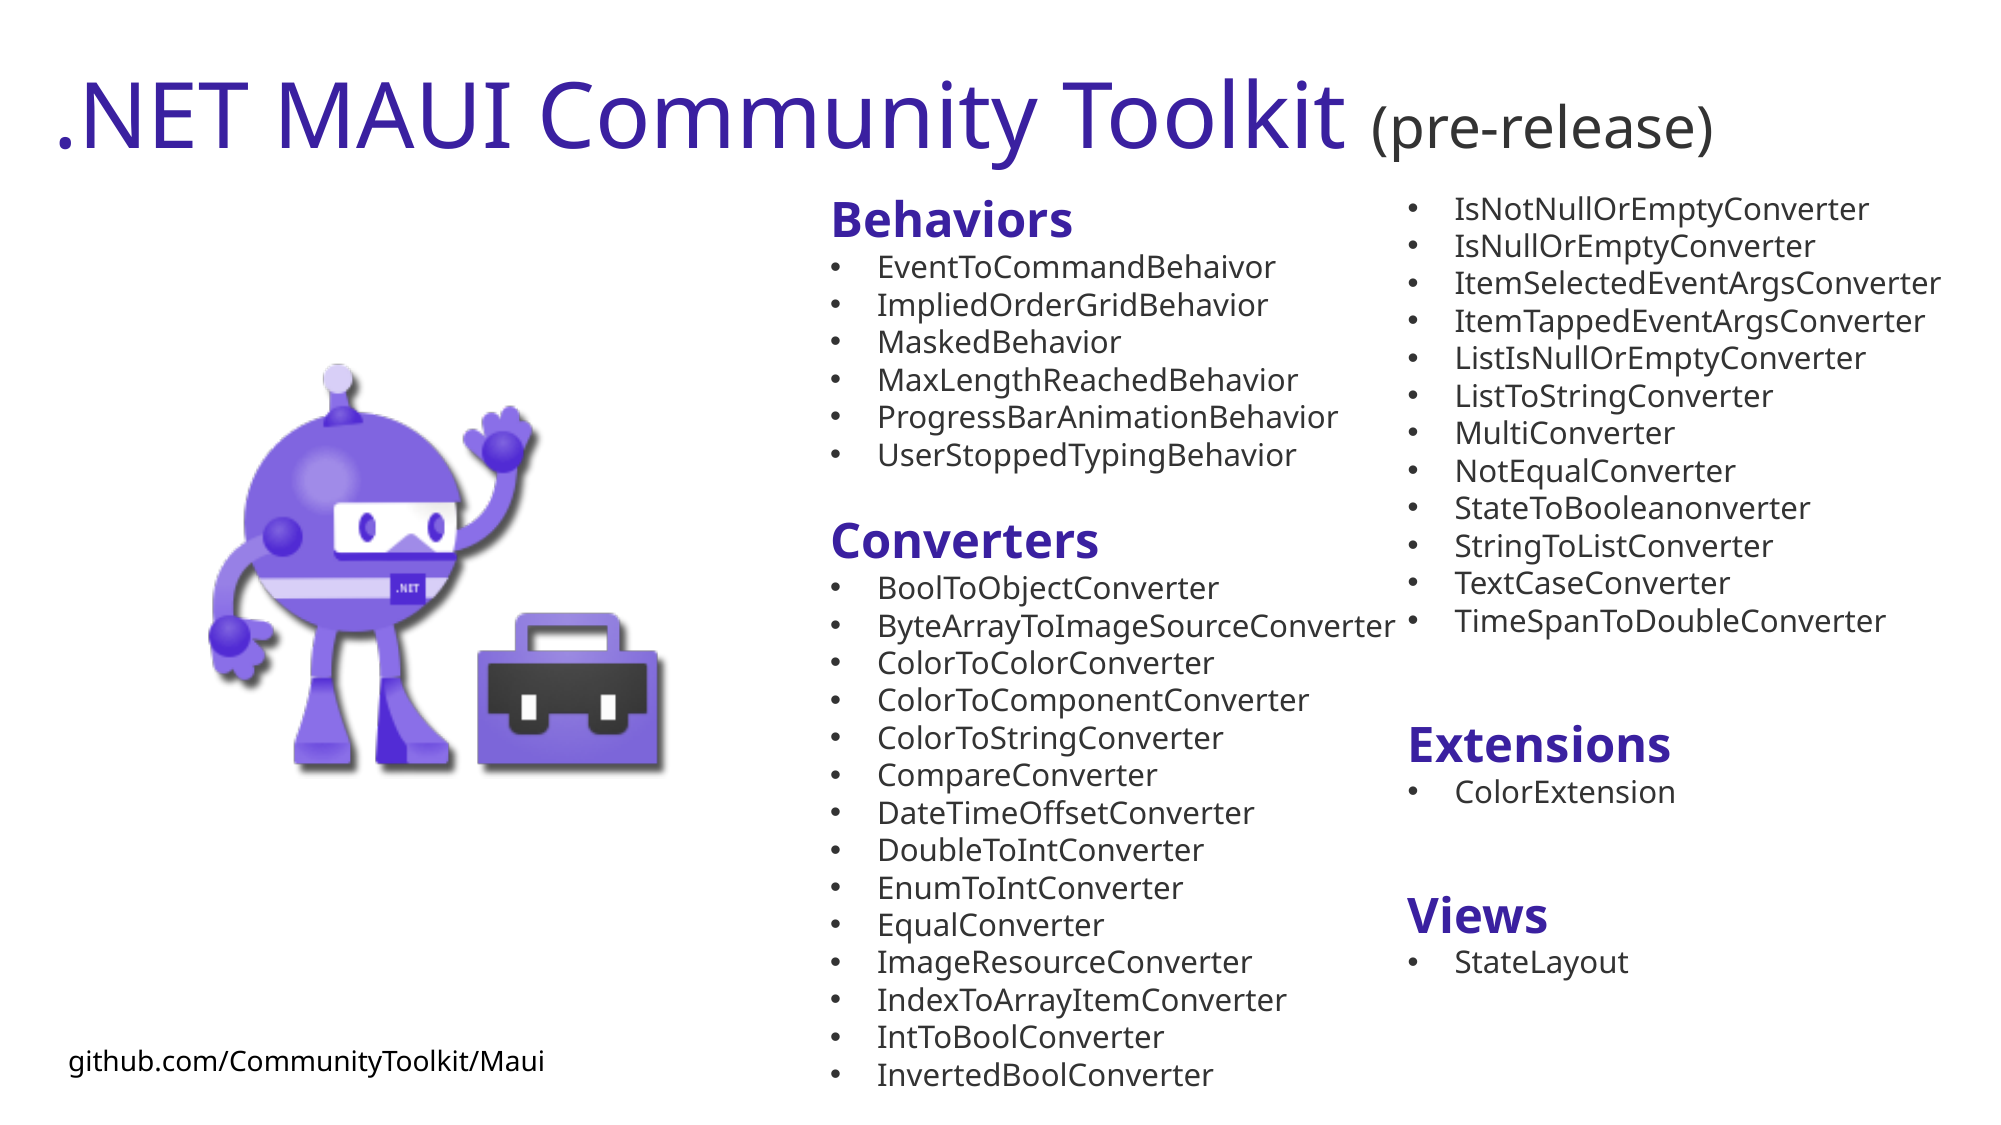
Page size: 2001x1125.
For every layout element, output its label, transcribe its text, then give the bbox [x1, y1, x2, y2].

text_box github.com/CommunityToolkit/Maui [44, 1032, 1548, 1093]
picture [180, 346, 687, 779]
text_box Behaviors EventToCommandBehaivor ImpliedOrderGridBehavior MaskedBehavior MaxLengthReachedBehavior ProgressBarAnimationBehavior UserStoppedTypingBehavior Converters BoolToObjectConverter ByteArrayToImageSourceConverter ColorToColorConverter ColorToComponentConverter ColorToStringConverter CompareConverter DateTimeOffsetConverter DoubleToIntConverter EnumToIntConverter EqualConverter ImageResourceConverter IndexToArrayItemConverter IntToBoolConverter InvertedBoolConverter IsNotNullOrEmptyConverter IsNullOrEmptyConverter ItemSelectedEventArgsConverter ItemTappedEventArgsConverter ListIsNullOrEmptyConverter ListToStringConverter MultiConverter NotEqualConverter StateToBooleanonverter StringToListConverter TextCaseConverter TimeSpanToDoubleConverter Extensions ColorExtension Views StateLayout [815, 181, 2000, 1113]
text_box .NET MAUI Community Toolkit (pre-release) [38, 49, 1961, 174]
